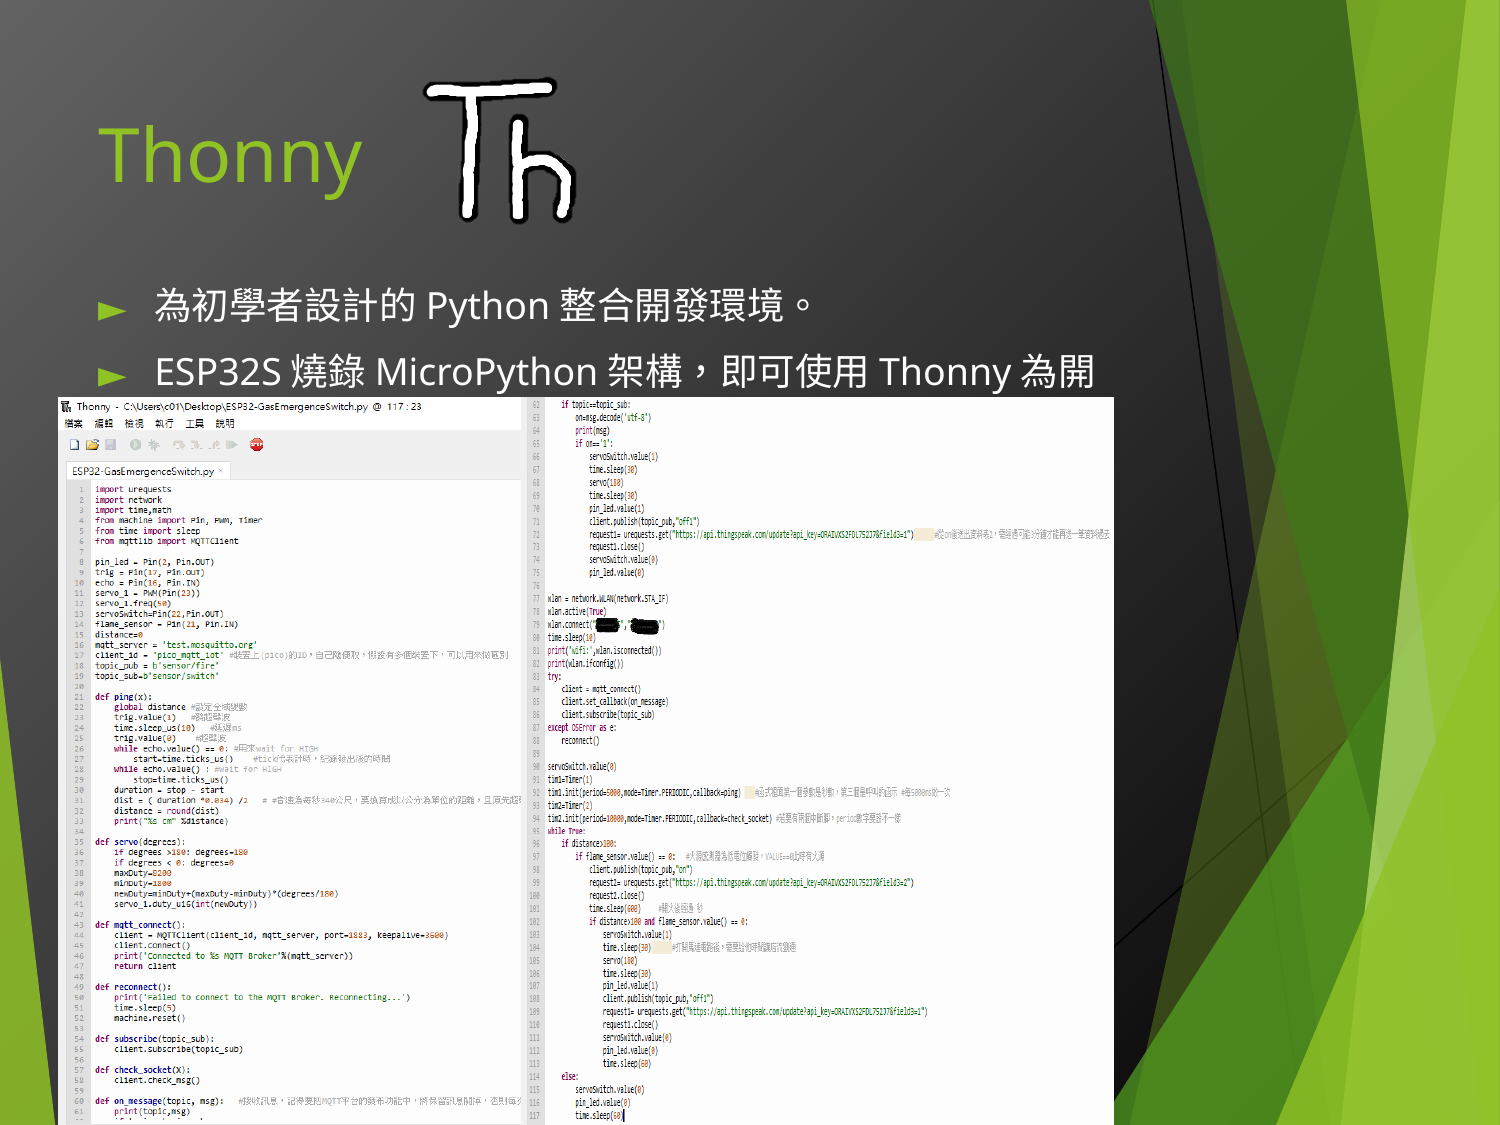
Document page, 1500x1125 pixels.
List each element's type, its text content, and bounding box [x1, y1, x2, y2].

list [396, 44, 613, 254]
picture [58, 397, 1115, 1125]
text_box 為初學者設計的Python整合開發環境。 ESP32S燒錄MicroPython架構，即可使用Thonny為開發。 [83, 274, 1141, 383]
title Thonny [83, 99, 1141, 274]
